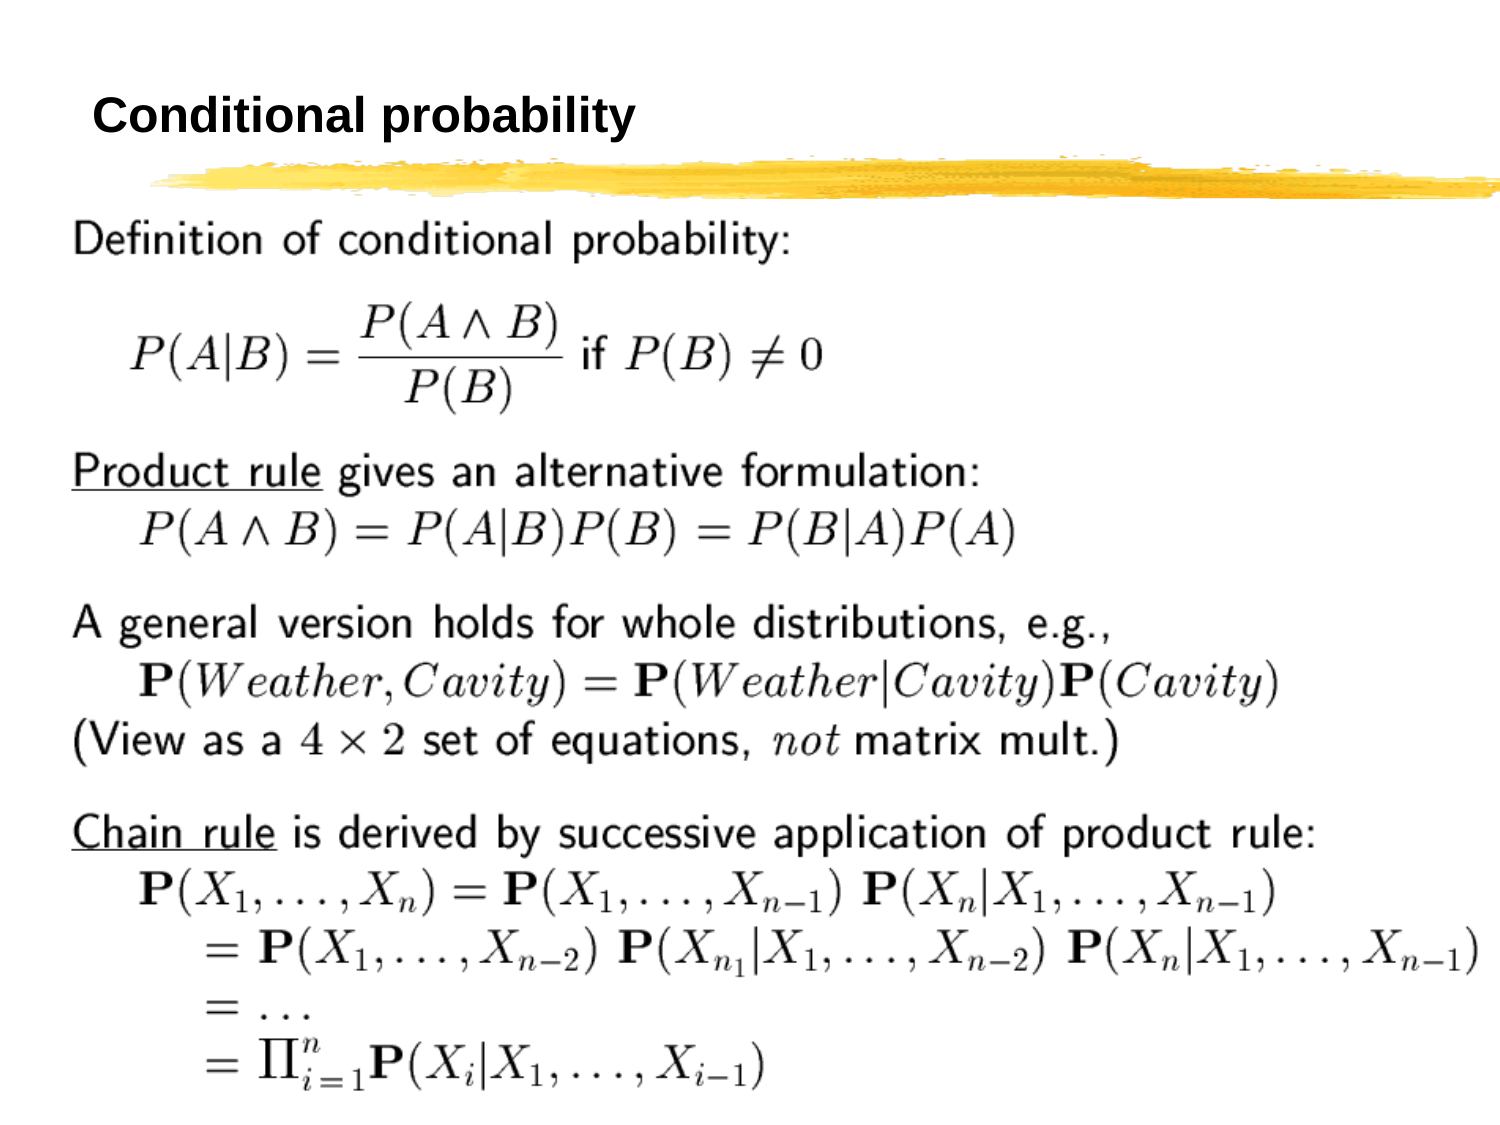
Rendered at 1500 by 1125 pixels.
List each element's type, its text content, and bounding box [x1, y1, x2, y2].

title Conditional probability [76, 37, 1415, 151]
picture [48, 149, 1500, 1113]
